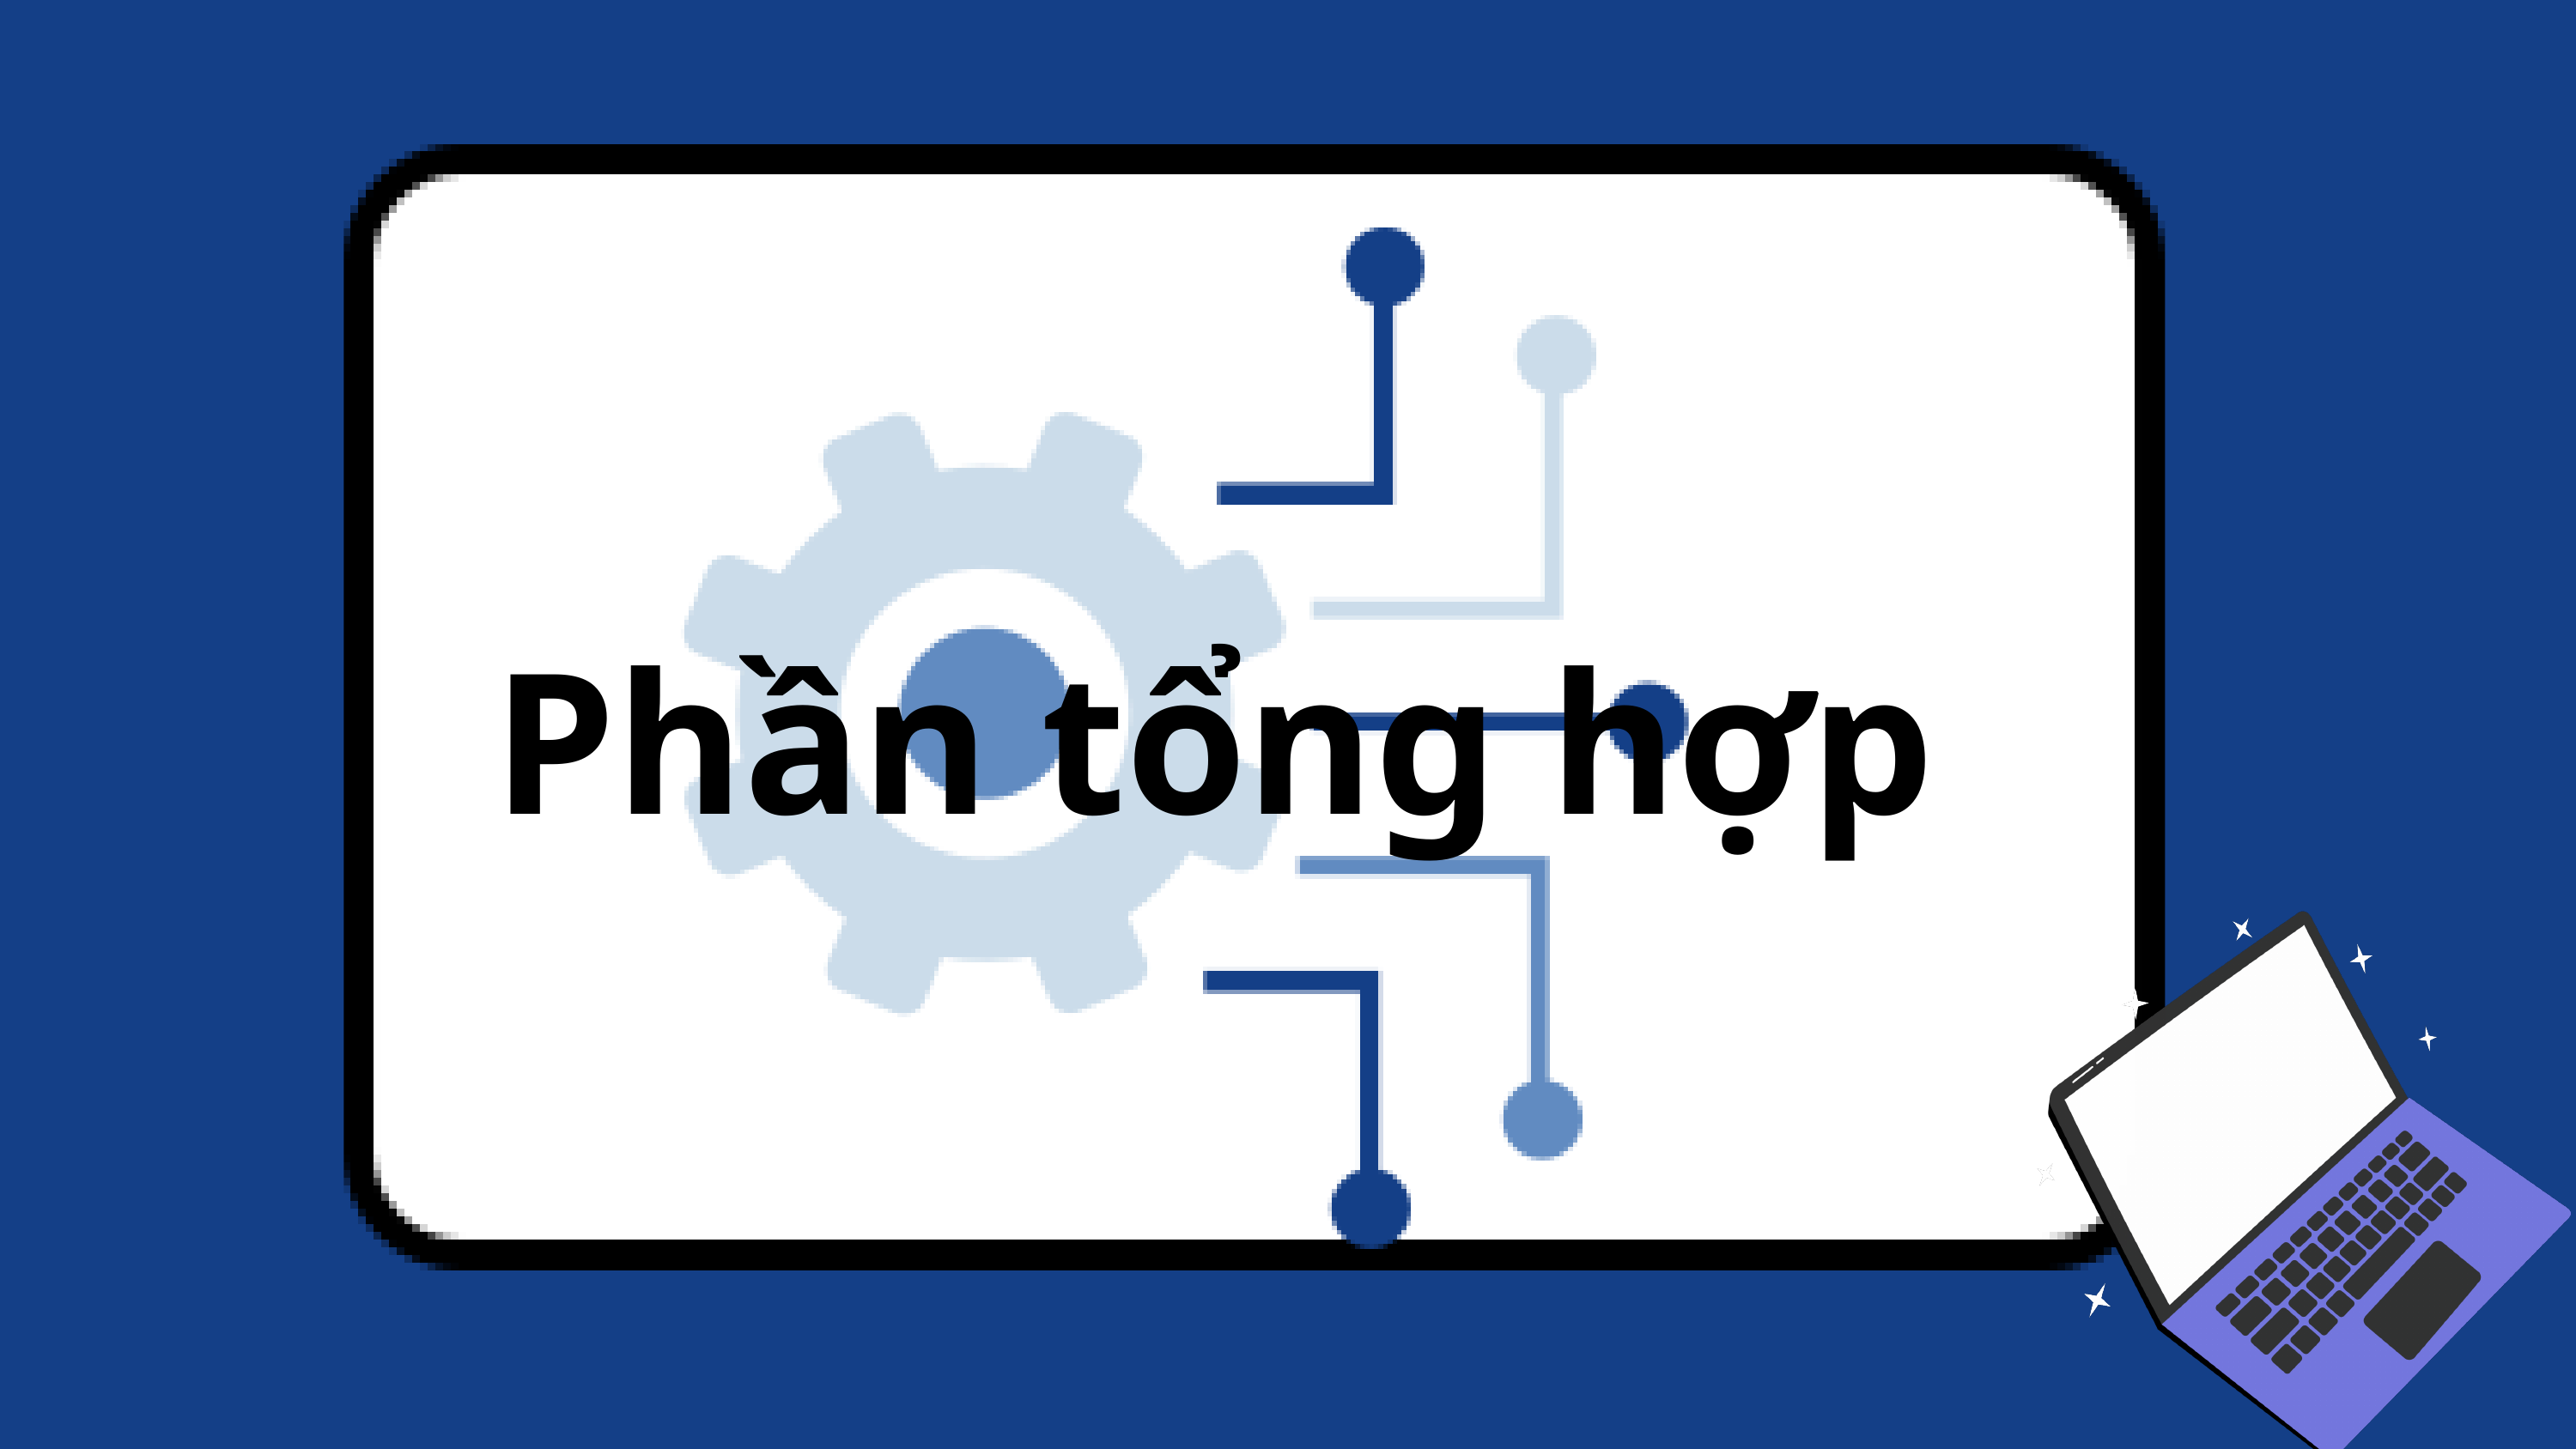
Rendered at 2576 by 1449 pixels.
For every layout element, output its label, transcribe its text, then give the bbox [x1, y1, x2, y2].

text_box [2006, 898, 2576, 1449]
text_box Phần tổng hợp [492, 579, 1935, 853]
text_box [680, 853, 1689, 1249]
text_box [343, 144, 2166, 1270]
text_box [680, 227, 1689, 579]
